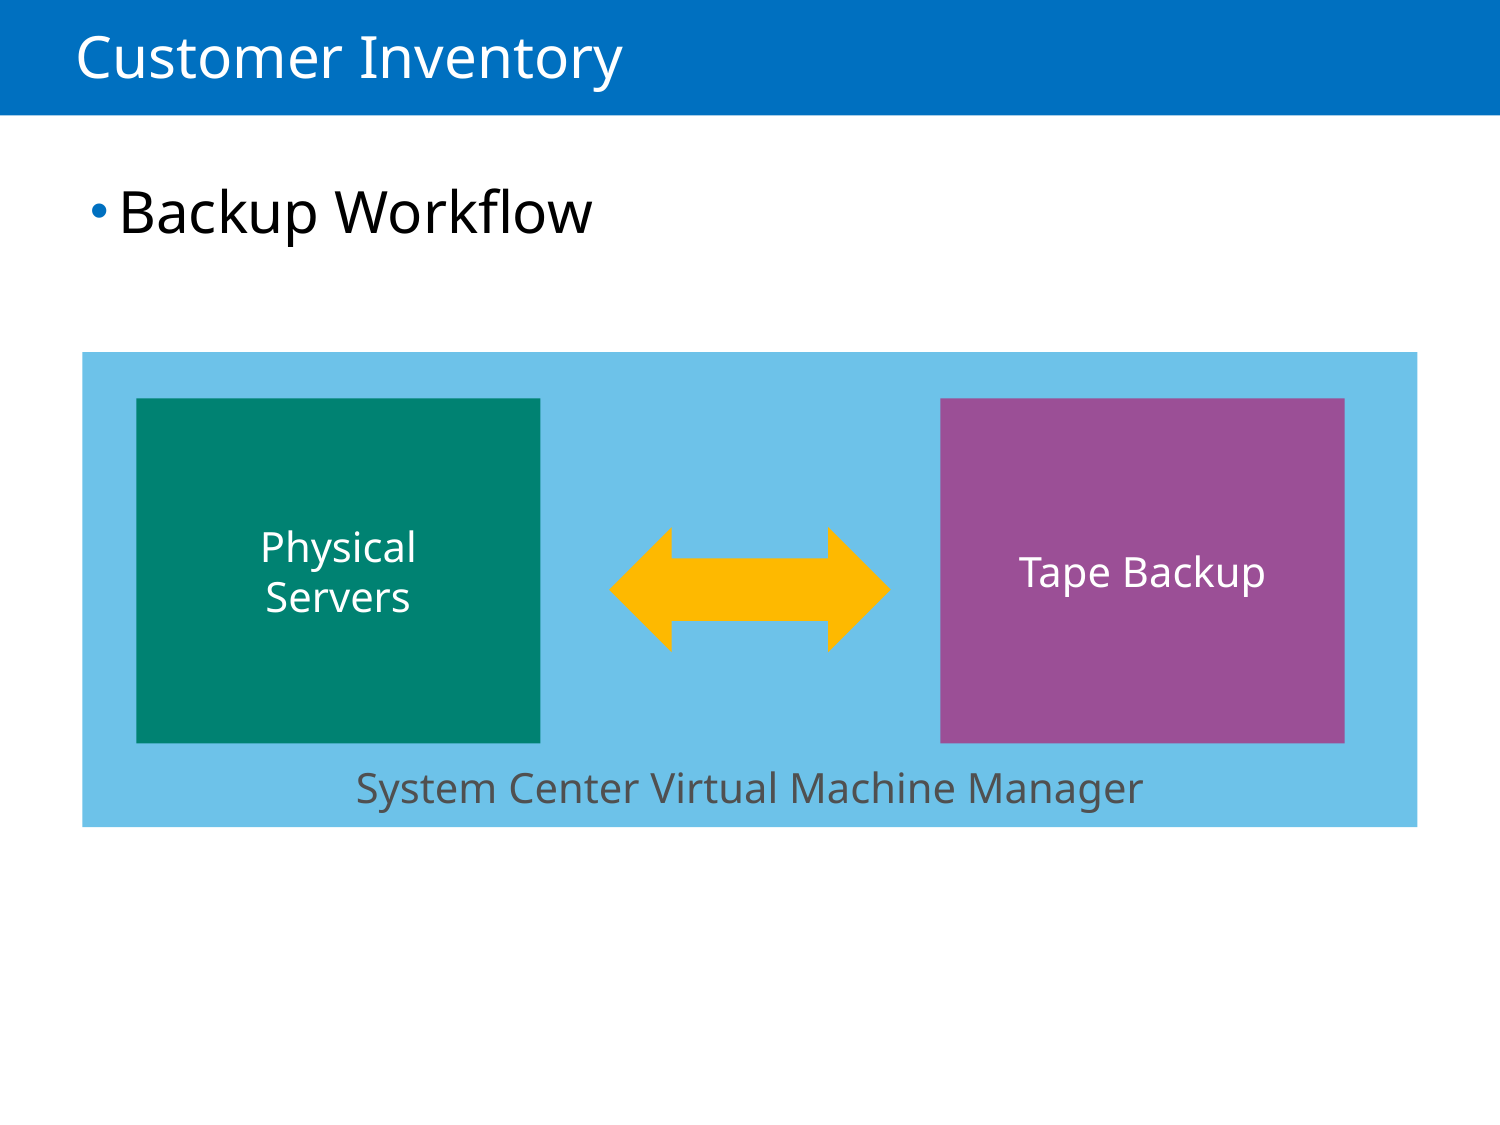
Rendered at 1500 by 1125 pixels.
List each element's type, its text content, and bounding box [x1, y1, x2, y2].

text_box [82, 351, 1418, 828]
title Customer Inventory [75, 0, 1351, 122]
text_box Backup Workflow [75, 167, 1408, 1012]
